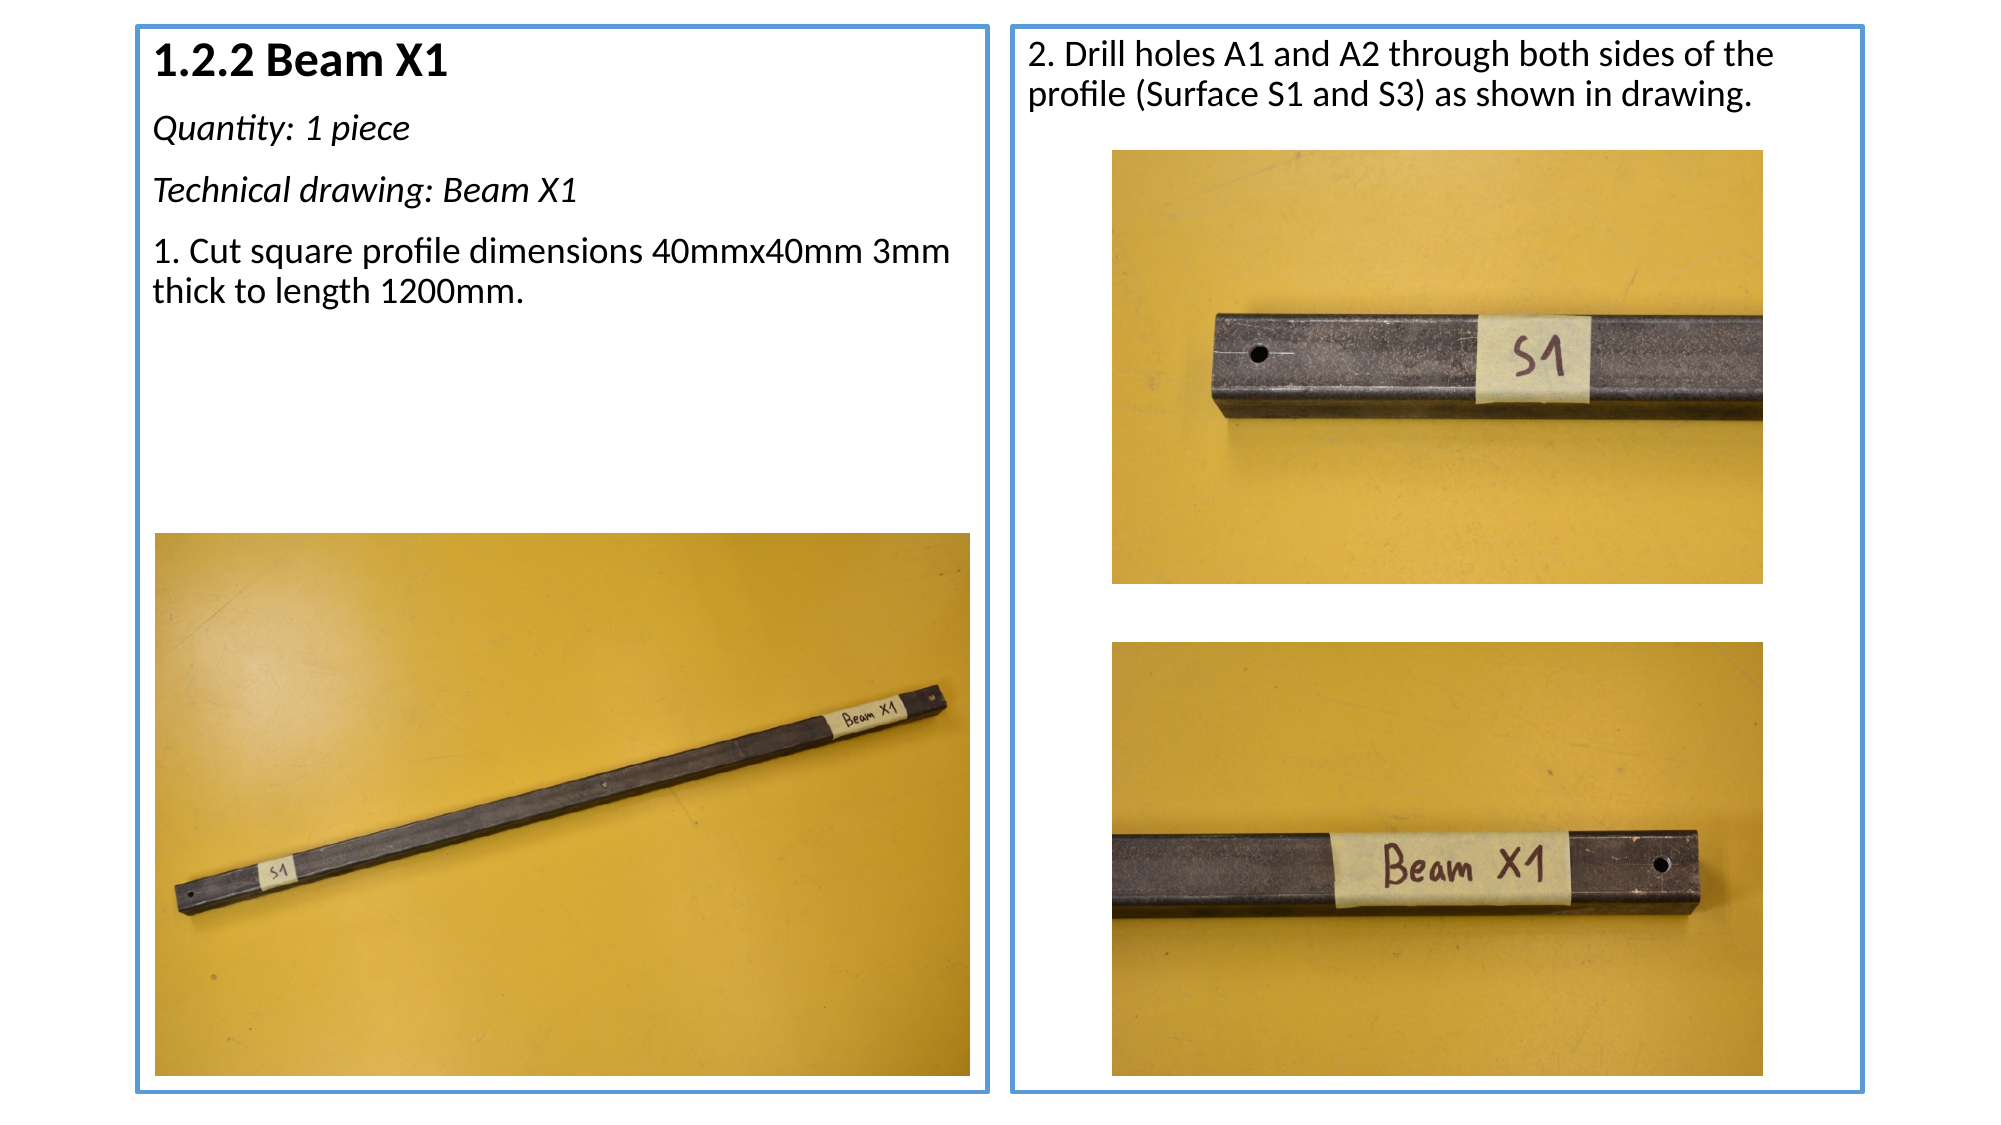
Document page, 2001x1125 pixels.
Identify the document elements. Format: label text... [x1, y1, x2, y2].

picture [1112, 642, 1763, 1076]
list 2. Drill holes A1 and A2 through both sides of the profile (Surface S1 and S3) as shown in drawing. [1012, 26, 1863, 1093]
picture [155, 533, 970, 1076]
picture [1112, 150, 1763, 584]
list 1.2.2 Beam X1 Quantity: 1 piece Technical drawing: Beam X1 1. Cut square profile dimensions 40mmx40mm 3mm thick to length 1200mm. [137, 26, 988, 1093]
